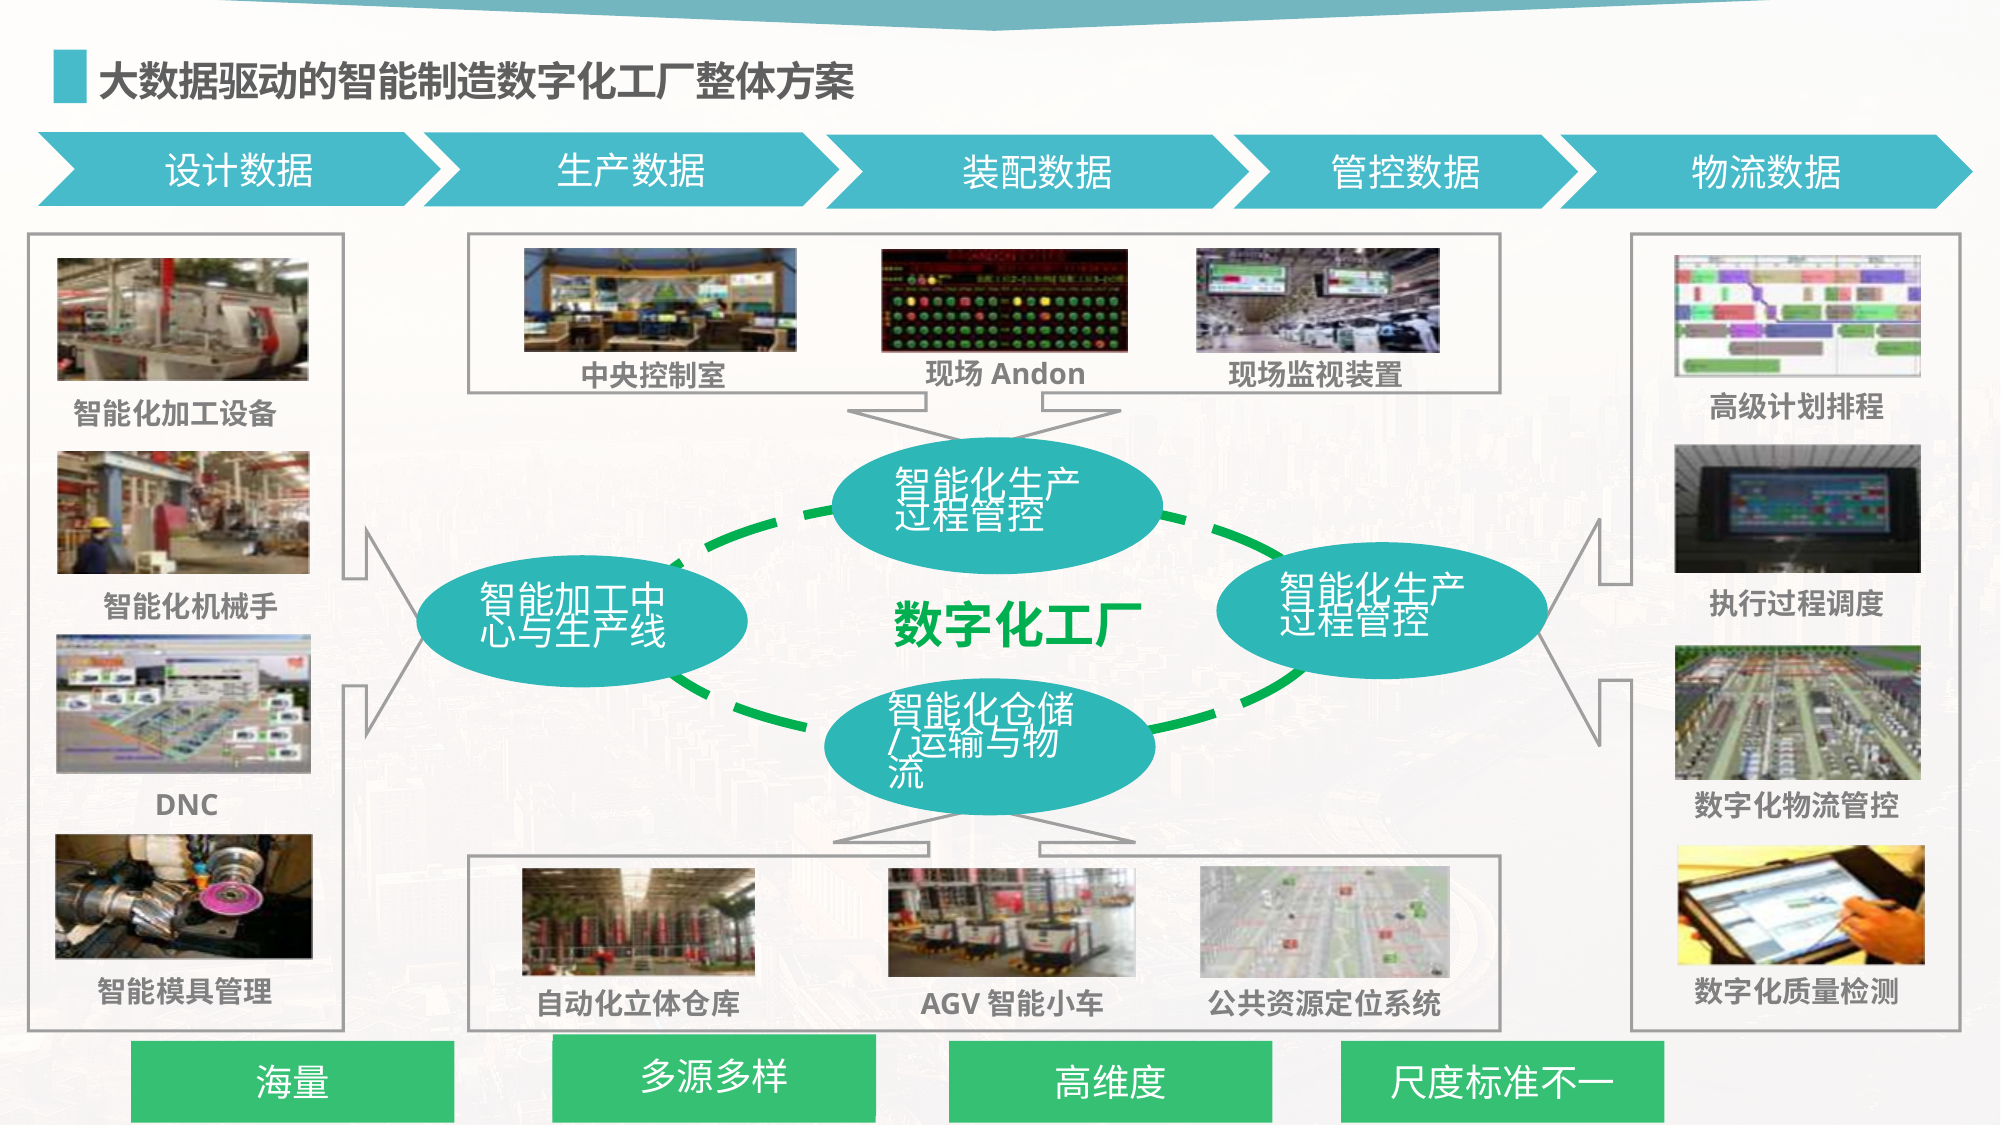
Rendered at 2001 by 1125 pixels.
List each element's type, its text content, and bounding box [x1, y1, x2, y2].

text_box 物流数据 [1557, 133, 1975, 210]
picture [881, 249, 1128, 353]
text_box 高级计划排程 [1709, 397, 1885, 431]
text_box 数字化物流管控 [1694, 797, 1900, 830]
picture [1677, 845, 1925, 966]
text_box 智能化加工设备 [73, 405, 310, 438]
picture [524, 248, 797, 352]
picture [1196, 248, 1440, 353]
picture [888, 868, 1136, 977]
text_box 装配数据 [823, 133, 1251, 210]
text_box 尺度标准不一 [1340, 1040, 1665, 1124]
text_box AGV智能小车 [920, 995, 1105, 1029]
text_box 智能加工中 心与生产线 [415, 554, 749, 689]
text_box 海量 [130, 1040, 455, 1124]
text_box [467, 232, 1501, 439]
picture [522, 868, 755, 977]
text_box 大数据驱动的智能制造数字化工厂整体方案 [83, 15, 968, 113]
text_box 现场Andon [925, 365, 1087, 398]
text_box 高维度 [948, 1040, 1273, 1124]
picture [57, 451, 310, 574]
text_box 智能化机械手 [103, 597, 280, 631]
text_box 智能化生产 过程管控 [1215, 541, 1549, 681]
text_box 现场监视装置 [1228, 366, 1404, 399]
picture [1675, 645, 1921, 780]
picture [1674, 444, 1921, 573]
picture [55, 834, 313, 960]
text_box 自动化立体仓库 [535, 995, 741, 1029]
text_box 多源多样 [552, 1033, 877, 1117]
text_box [27, 232, 422, 1032]
picture [1200, 866, 1450, 978]
text_box 数字化质量检测 [1694, 983, 1900, 1016]
text_box 设计数据 [35, 131, 443, 208]
text_box [467, 815, 1501, 1032]
text_box 多源多样 [551, 1040, 877, 1124]
text_box 数字化工厂 [893, 611, 1155, 661]
picture [56, 258, 309, 381]
text_box [53, 49, 88, 104]
text_box 智能化仓储/运输与物流 [823, 677, 1157, 817]
text_box 管控数据 [1231, 133, 1580, 210]
text_box 智能化生产 过程管控 [830, 436, 1165, 576]
text_box 智能模具管理 [97, 983, 274, 1016]
text_box 公共资源定位系统 [1207, 995, 1443, 1029]
text_box 执行过程调度 [1709, 595, 1885, 628]
text_box 生产数据 [420, 131, 841, 208]
text_box 中央控制室 [580, 367, 728, 400]
text_box [675, 509, 1299, 733]
text_box DNC [154, 795, 220, 829]
picture [1674, 255, 1921, 378]
text_box [1538, 232, 1962, 1032]
picture [56, 634, 311, 775]
